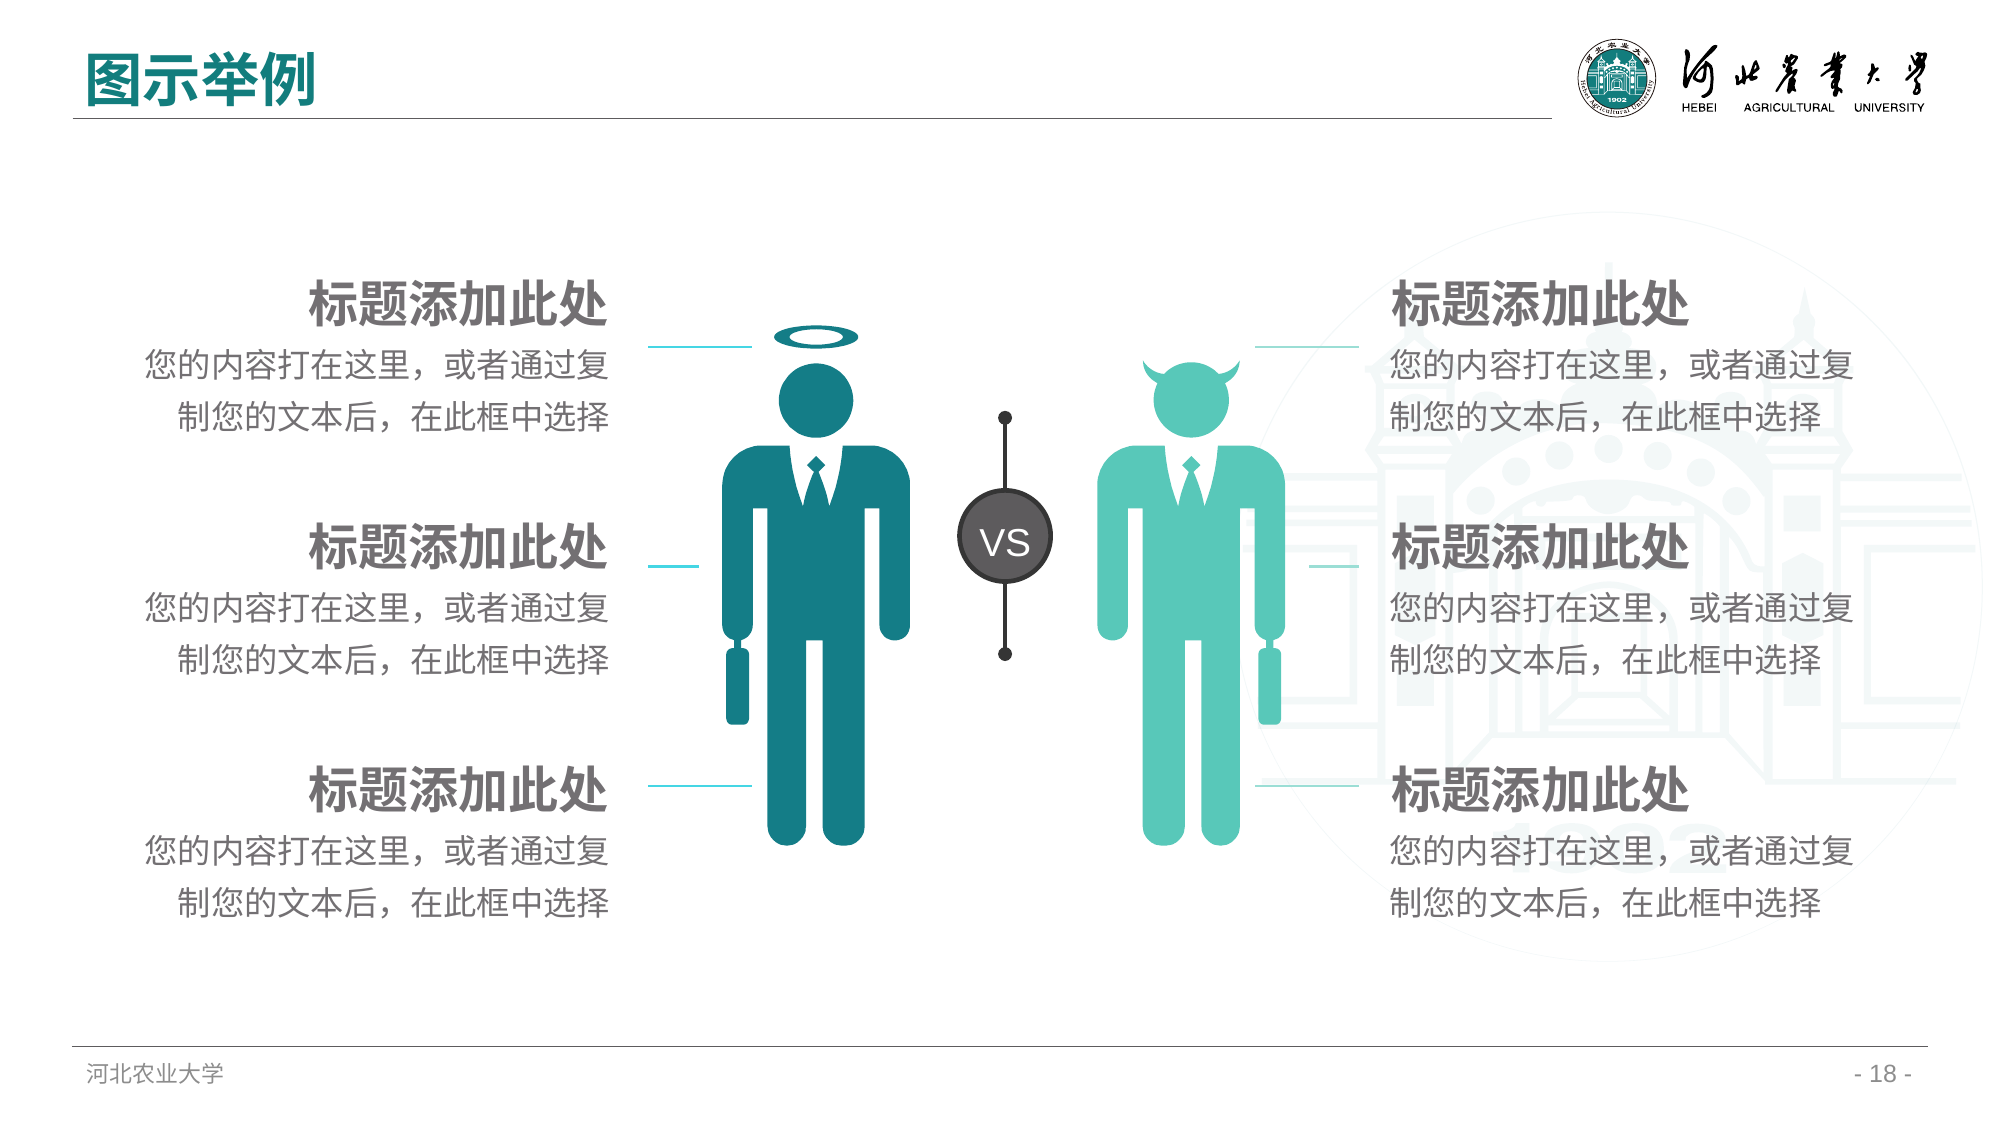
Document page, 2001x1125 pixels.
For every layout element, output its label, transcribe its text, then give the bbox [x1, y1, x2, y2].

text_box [1255, 346, 1360, 787]
footer 河北农业大学 [71, 1048, 747, 1097]
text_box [109, 253, 625, 441]
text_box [722, 325, 911, 846]
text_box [648, 346, 753, 787]
list 图示举例 [69, 38, 1557, 117]
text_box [1374, 253, 1890, 441]
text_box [109, 738, 625, 926]
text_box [959, 417, 1051, 655]
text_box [1374, 738, 1890, 926]
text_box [109, 496, 625, 684]
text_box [1374, 496, 1890, 684]
slide_number - 18 - [1477, 1048, 1928, 1097]
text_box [1097, 360, 1286, 846]
